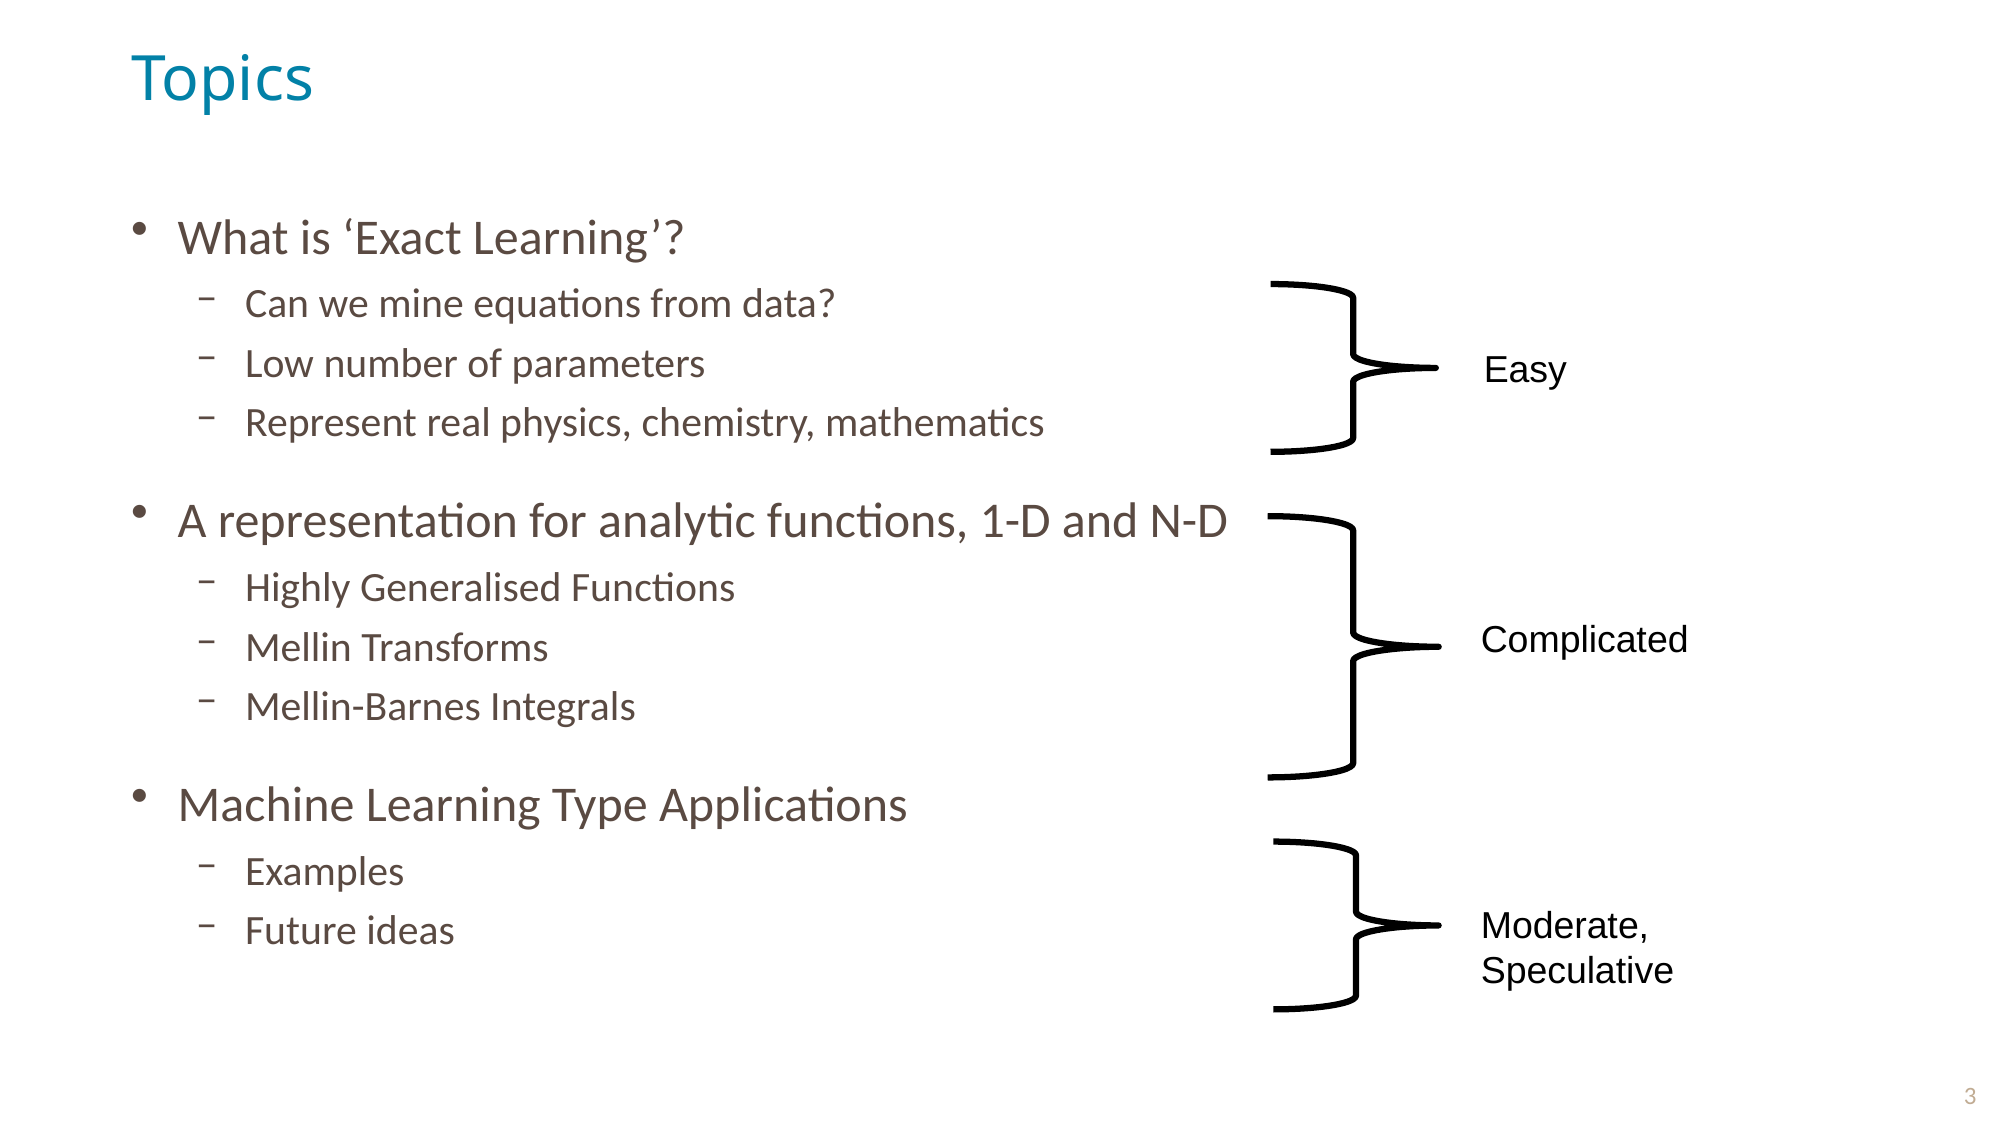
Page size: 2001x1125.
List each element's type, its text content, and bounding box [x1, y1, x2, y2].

slide_number 3 [1524, 1065, 1992, 1125]
title Topics [116, 11, 1992, 152]
text_box [1270, 284, 1436, 452]
list What is ‘Exact Learning’? Can we mine equations from data? Low number of parameters Represent real physics, chemistry, mathematics A representation for analytic functions, 1-D and N-D Highly Generalised Functions Mellin Transforms Mellin-Barnes Integrals Machine Learning Type Applications Examples Future ideas [116, 196, 1860, 965]
text_box [1267, 516, 1439, 778]
text_box Easy [1469, 337, 1862, 398]
text_box Complicated [1466, 607, 1859, 668]
text_box Moderate, Speculative [1466, 893, 1859, 999]
text_box [1273, 841, 1439, 1010]
